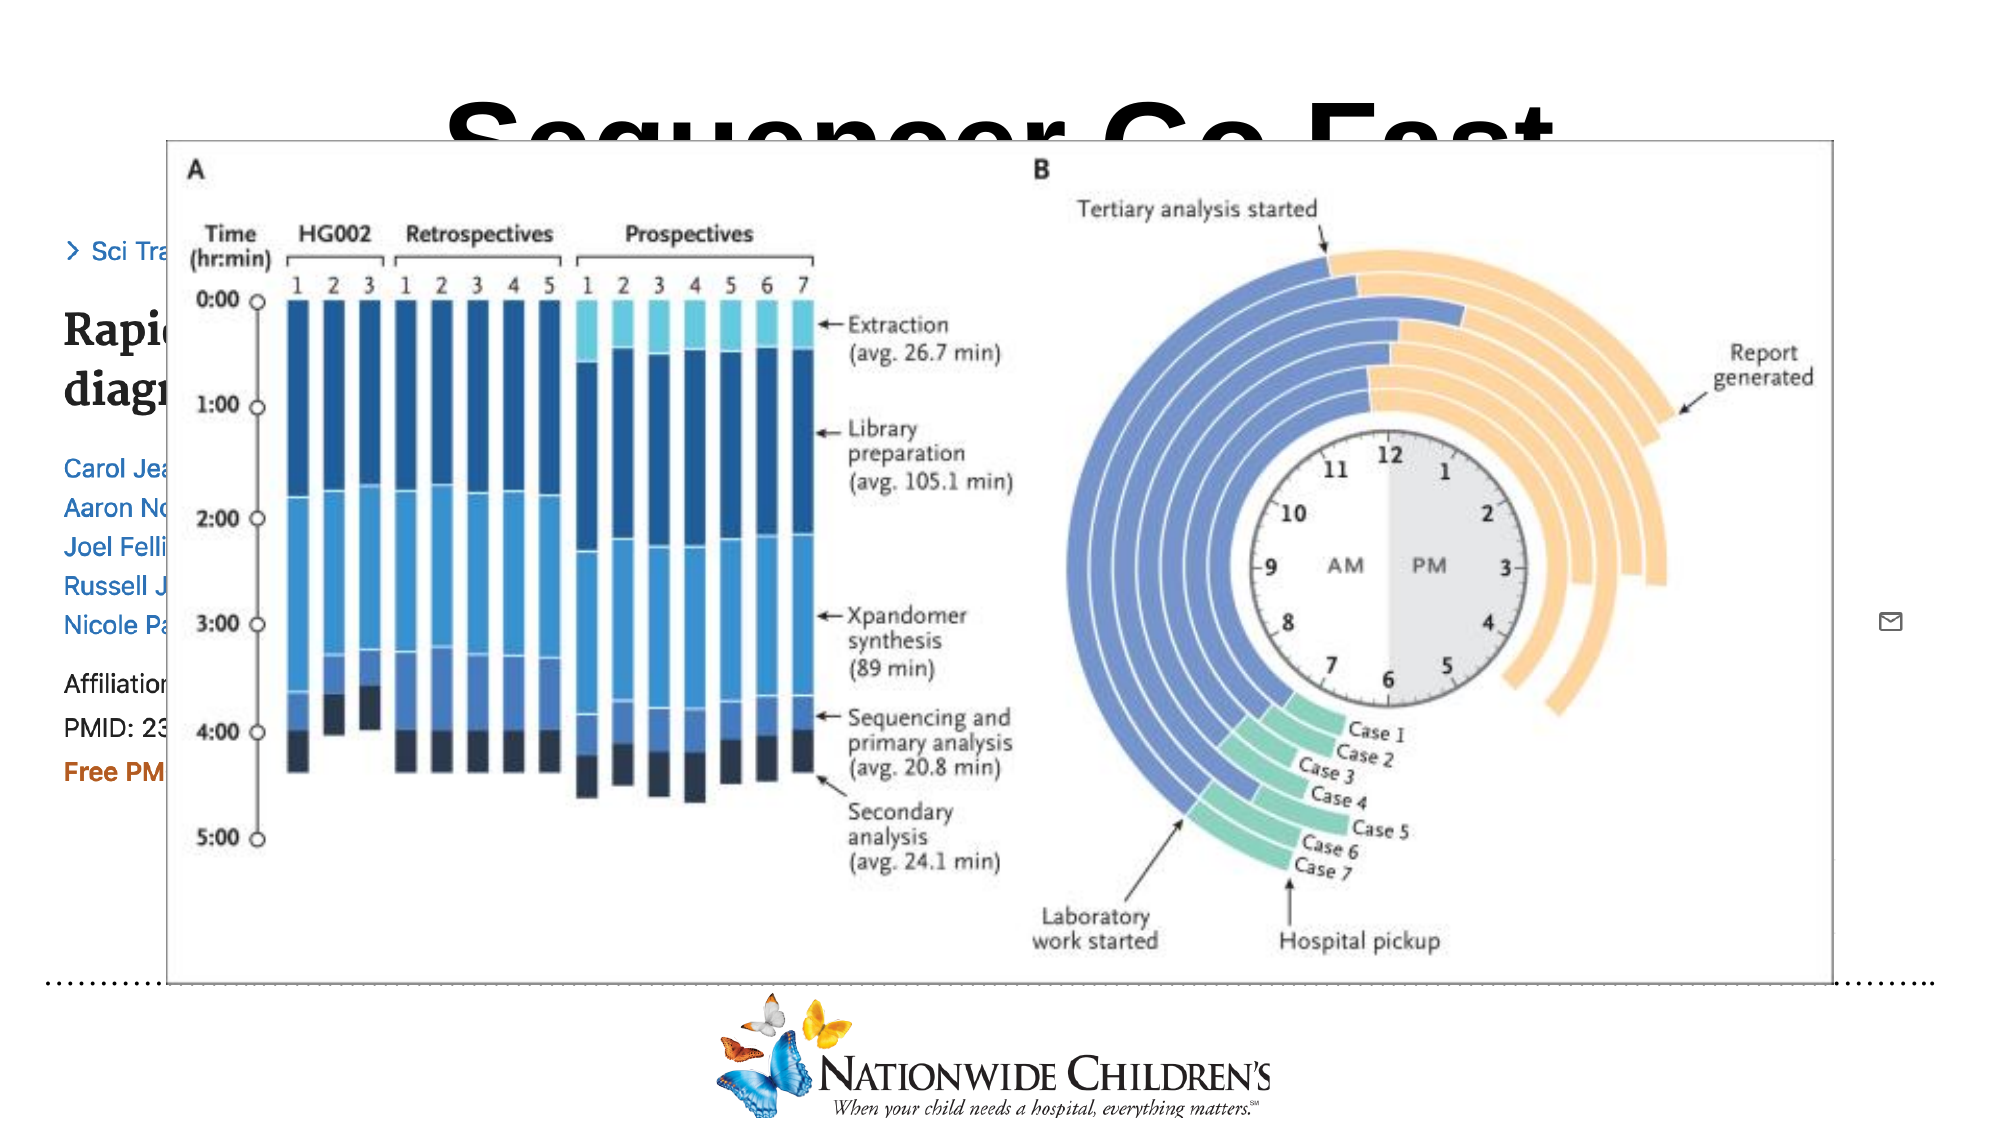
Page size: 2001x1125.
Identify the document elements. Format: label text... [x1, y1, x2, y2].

picture [49, 140, 1916, 985]
title Sequencer Go Fast [99, 45, 1900, 233]
